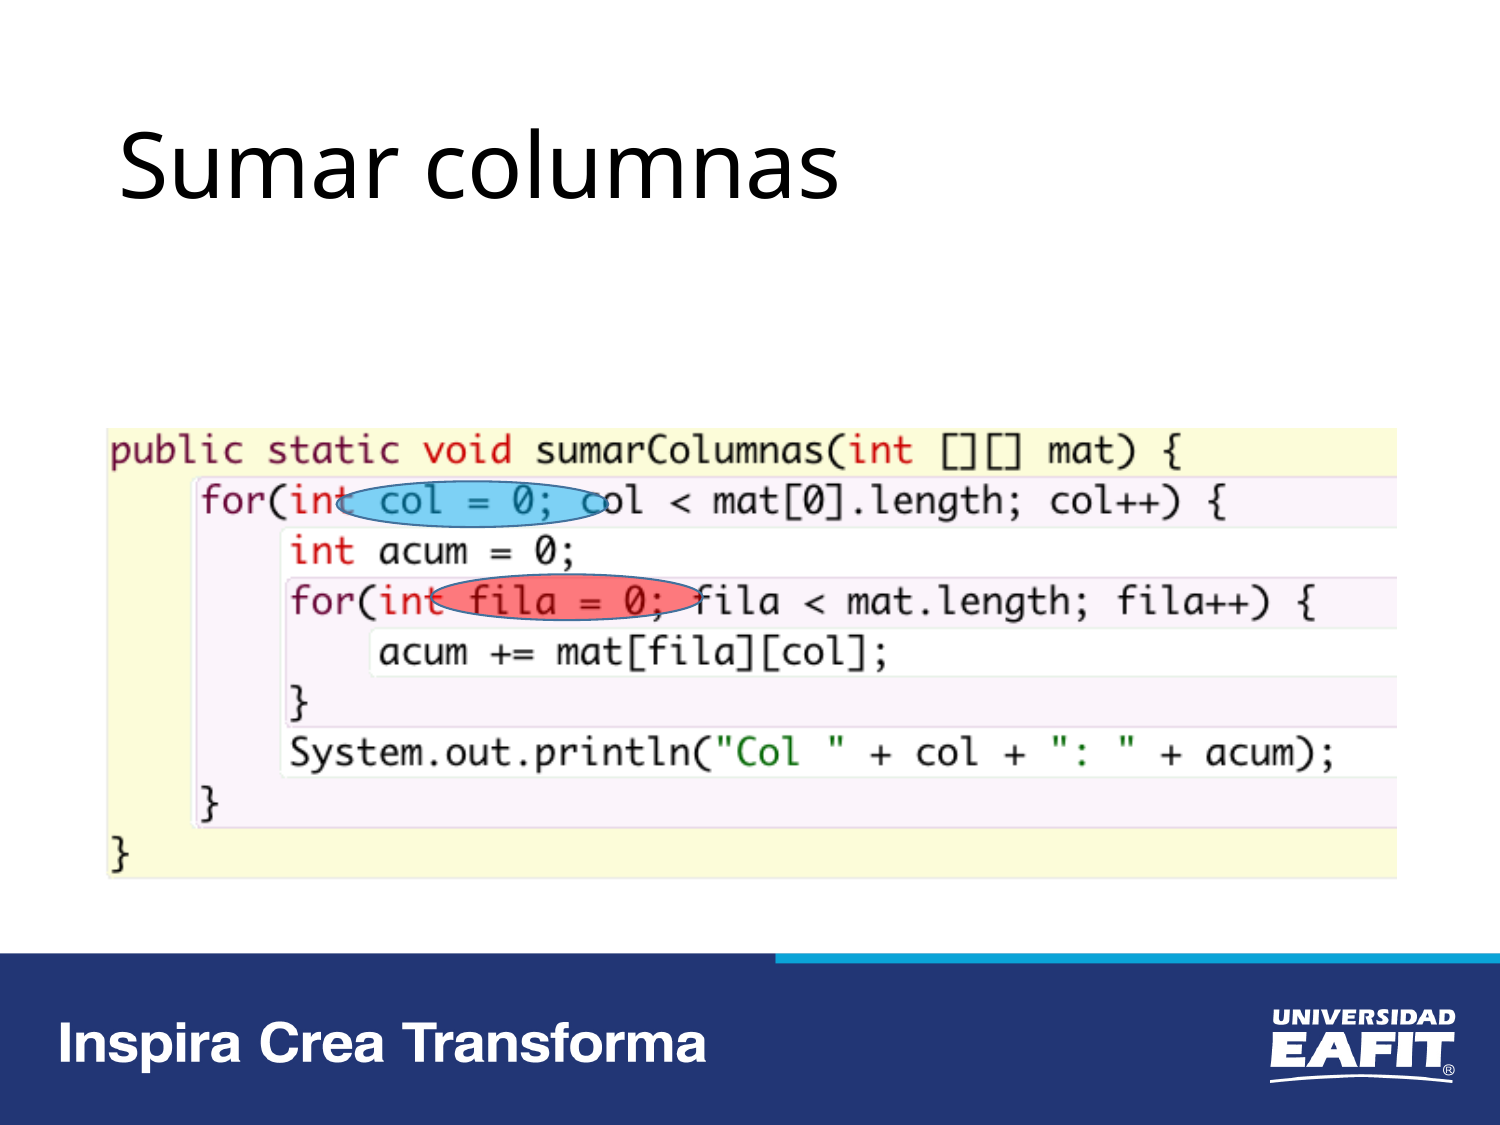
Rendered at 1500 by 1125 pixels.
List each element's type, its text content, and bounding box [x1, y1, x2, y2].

title Sumar columnas [103, 59, 1397, 278]
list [103, 299, 1397, 1014]
picture [0, 0, 1500, 1125]
